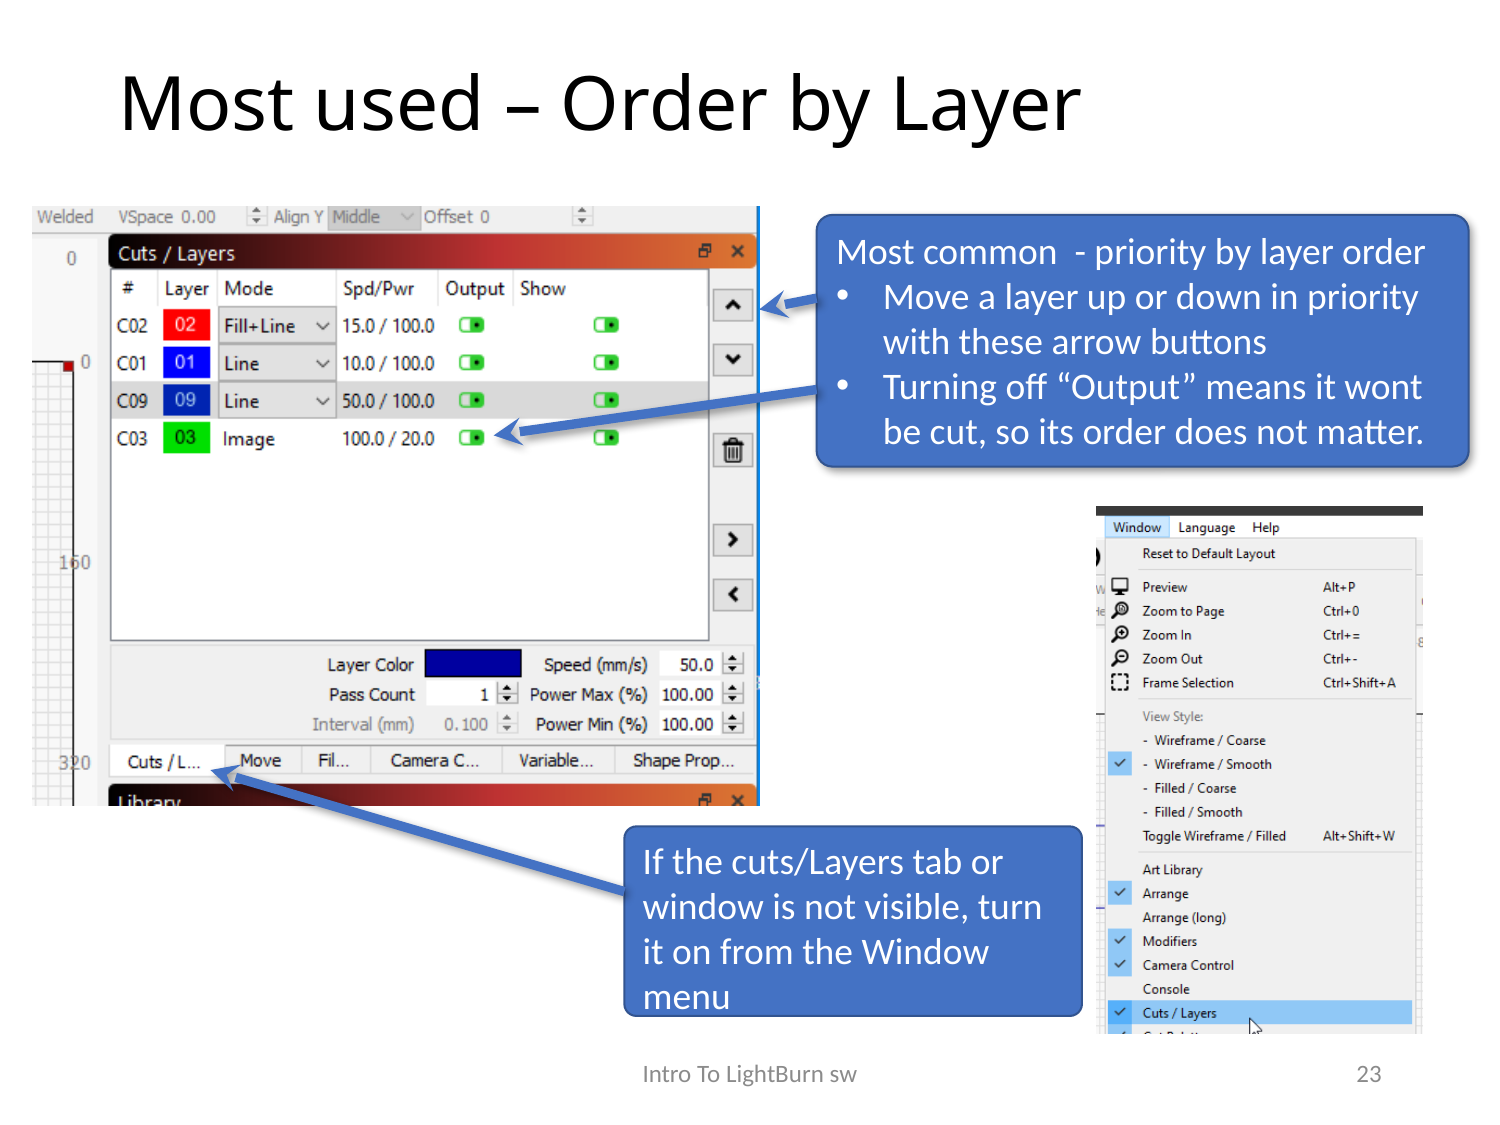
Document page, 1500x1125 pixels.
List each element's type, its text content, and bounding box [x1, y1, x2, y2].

picture [32, 206, 760, 806]
picture [1096, 506, 1423, 1034]
footer Intro To LightBurn sw [496, 1042, 1004, 1103]
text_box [210, 770, 625, 892]
title Most used – Order by Layer [103, 59, 1397, 153]
text_box If the cuts/Layers tab or window is not visible, turn it on from the Window menu [623, 825, 1083, 1017]
text_box Most common - priority by layer order Move a layer up or down in priority with these arrow buttons Turning off “Output” means it wont be cut, so its order does not matter. [815, 213, 1470, 468]
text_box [760, 298, 817, 310]
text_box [493, 389, 817, 436]
slide_number 23 [1059, 1042, 1397, 1103]
